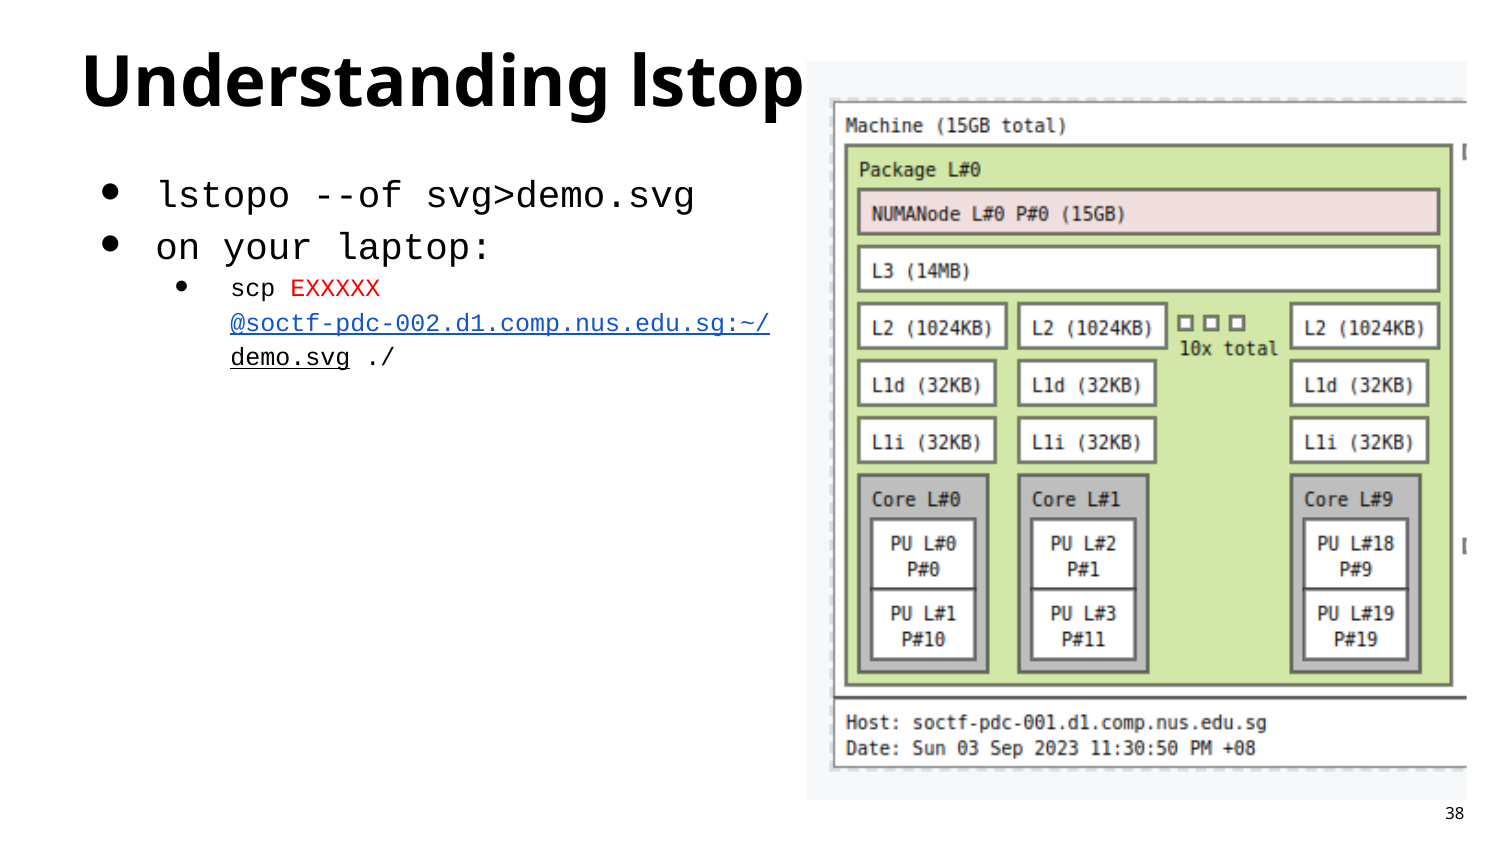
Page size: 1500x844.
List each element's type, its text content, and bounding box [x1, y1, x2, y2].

list lstopo --of svg>demo.svg on your laptop: scp EXXXXX@soctf-pdc-002.d1.comp.nus.edu.sg:~/demo.svg ./ [65, 148, 801, 739]
title Understanding lstopo [65, 20, 1299, 126]
slide_number 38 [1410, 791, 1500, 838]
picture [806, 61, 1467, 800]
